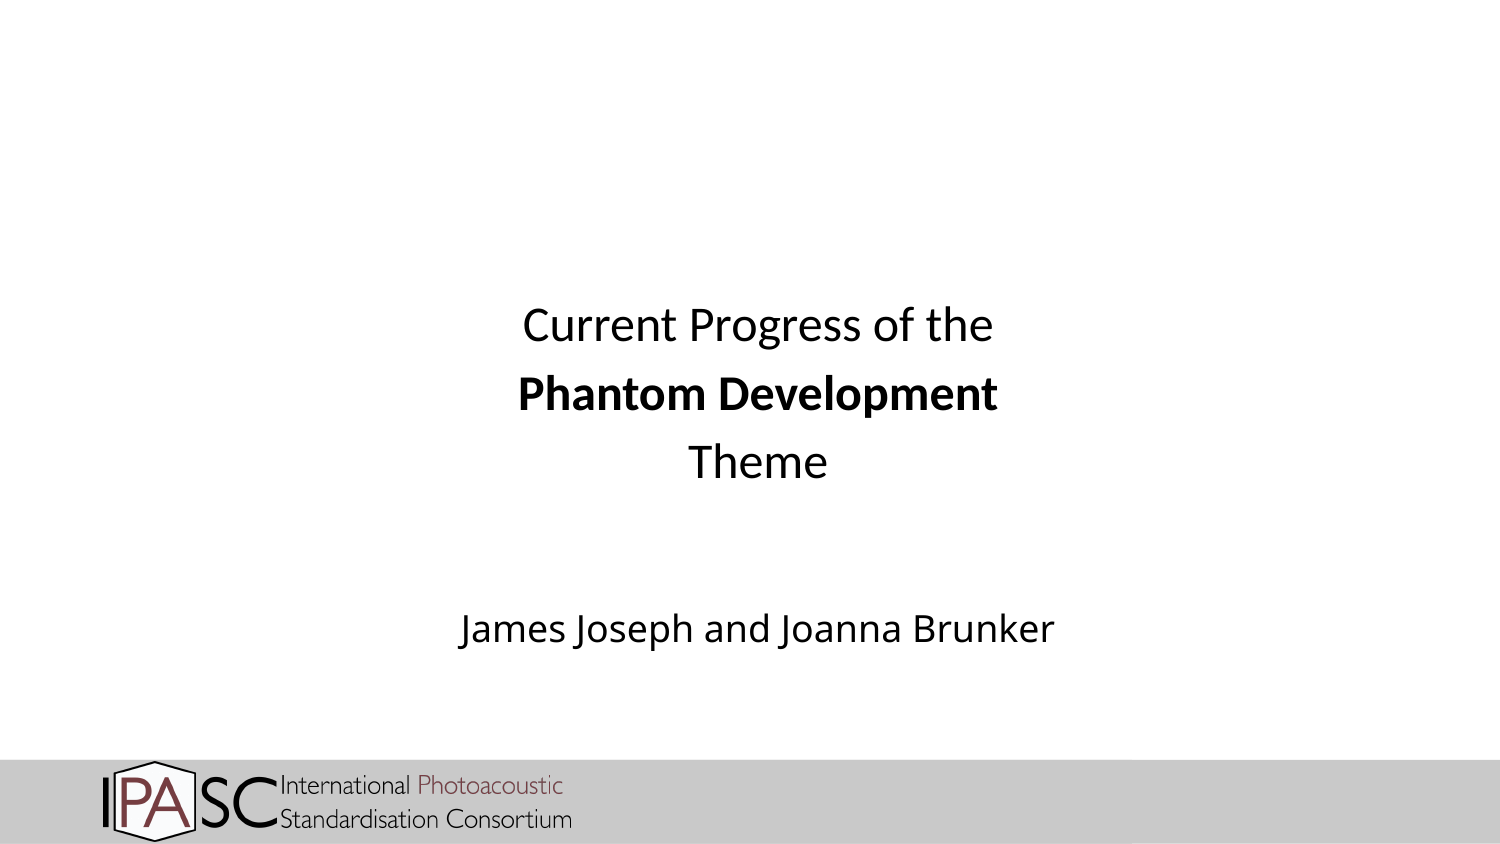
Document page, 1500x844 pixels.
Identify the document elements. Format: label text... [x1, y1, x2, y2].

picture [103, 761, 571, 842]
subtitle James Joseph and Joanna Brunker [195, 597, 1321, 779]
title Current Progress of the Phantom Development Theme [97, 234, 1420, 538]
